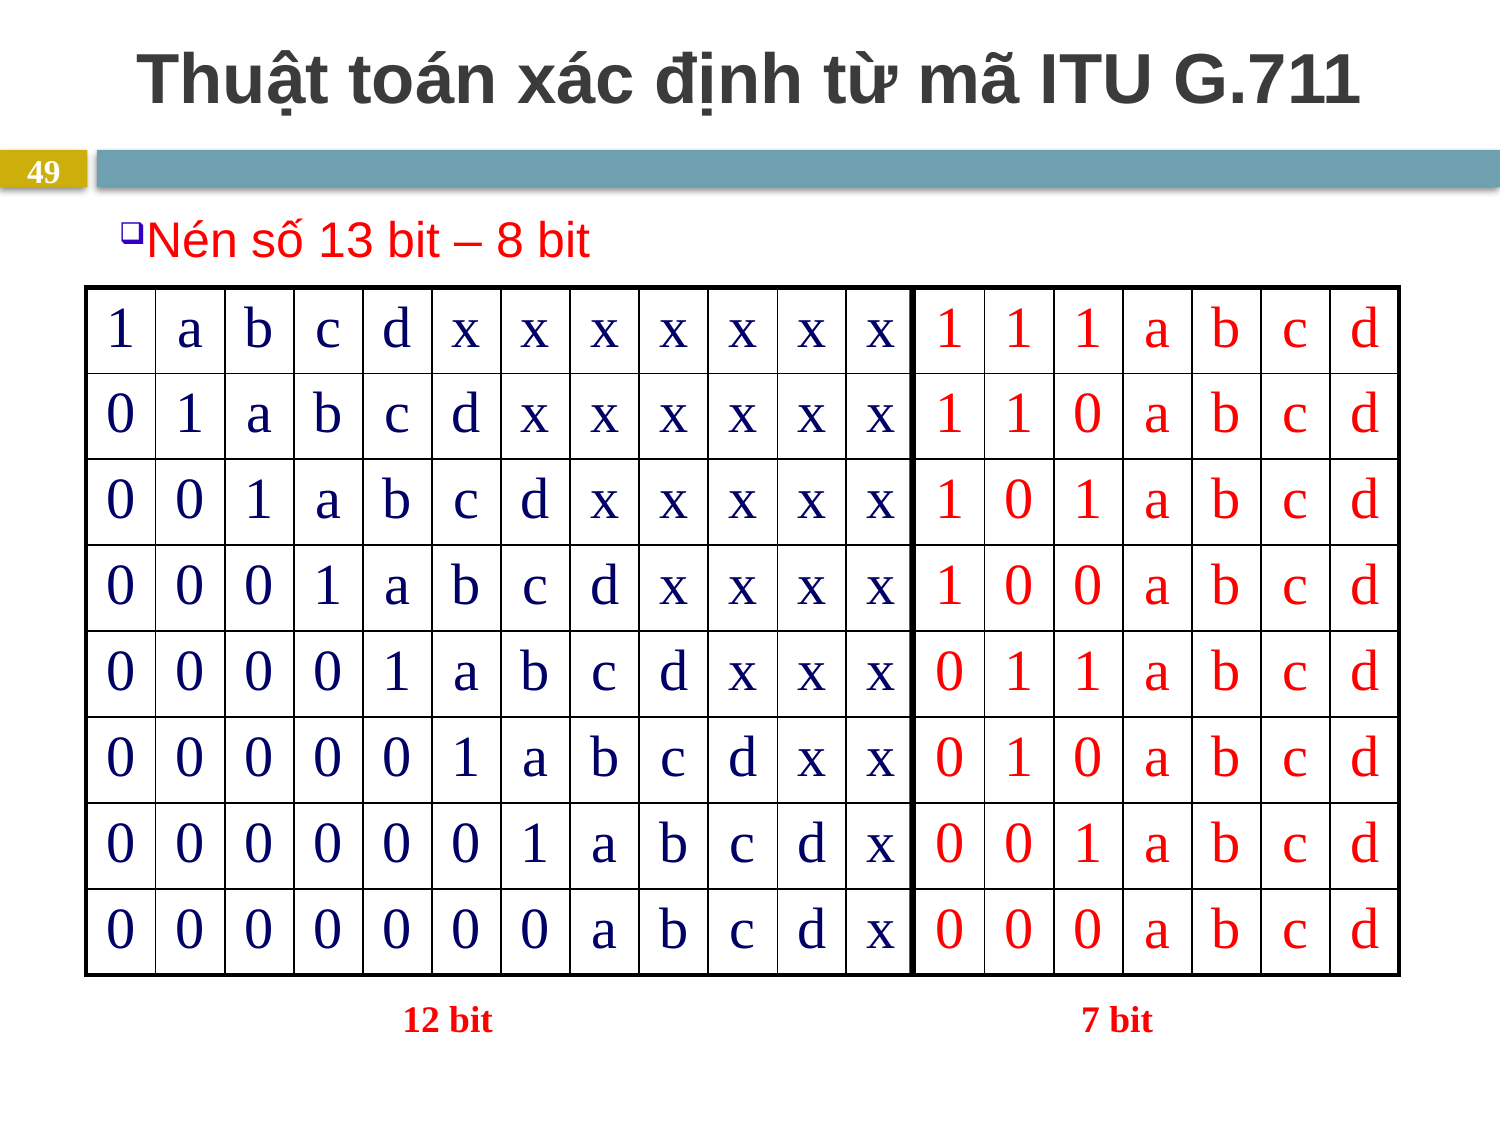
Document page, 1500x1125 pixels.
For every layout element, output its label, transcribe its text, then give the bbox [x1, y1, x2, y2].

table_cell 1 [502, 804, 569, 888]
table_cell b [364, 460, 431, 544]
table_cell 0 [364, 890, 431, 973]
table_header 1 [88, 290, 155, 373]
table_cell 1 [226, 460, 293, 544]
table_cell d [502, 460, 569, 544]
table_header x [709, 290, 777, 373]
table_header d [1331, 290, 1397, 373]
table_cell 0 [433, 804, 500, 888]
table_cell 0 [156, 890, 224, 973]
table_cell b [1193, 718, 1260, 802]
table_cell 0 [295, 890, 362, 973]
table_cell x [571, 460, 638, 544]
table_cell 1 [916, 546, 984, 630]
table_header c [1262, 290, 1329, 373]
table_cell x [778, 546, 845, 630]
table_cell x [778, 374, 845, 458]
table_cell 0 [1055, 374, 1122, 458]
table_cell 0 [433, 890, 500, 973]
table_cell x [571, 374, 638, 458]
table_cell c [1262, 546, 1329, 630]
table_cell a [1124, 546, 1191, 630]
table_cell d [1331, 718, 1397, 802]
table_cell 1 [1055, 632, 1122, 716]
table_cell 1 [985, 374, 1053, 458]
table_header 1 [985, 290, 1053, 373]
table_cell a [295, 460, 362, 544]
table_header c [295, 290, 362, 373]
table_cell b [1193, 374, 1260, 458]
table_header x [502, 290, 569, 373]
table_cell x [847, 546, 912, 630]
table_cell 0 [985, 460, 1053, 544]
table_cell 0 [88, 632, 155, 716]
table_cell c [571, 632, 638, 716]
table_cell b [1193, 546, 1260, 630]
table_header x [847, 290, 912, 373]
text_box 49 [0, 149, 88, 191]
table_cell 1 [1055, 804, 1122, 888]
table_header x [640, 290, 707, 373]
table_cell 0 [1055, 890, 1122, 973]
table_cell 0 [295, 632, 362, 716]
table_cell d [778, 890, 845, 973]
table_cell x [640, 374, 707, 458]
table_cell a [1124, 890, 1191, 973]
table_cell 0 [88, 890, 155, 973]
table_cell 0 [88, 804, 155, 888]
table_cell 0 [916, 718, 984, 802]
table_cell 1 [364, 632, 431, 716]
table_cell c [709, 804, 777, 888]
table_cell d [1331, 460, 1397, 544]
table_cell c [1262, 374, 1329, 458]
table_cell 0 [226, 546, 293, 630]
table_cell x [847, 460, 912, 544]
table_cell x [778, 718, 845, 802]
table_cell x [778, 460, 845, 544]
table_cell b [571, 718, 638, 802]
table_header 1 [1055, 290, 1122, 373]
table_cell b [1193, 632, 1260, 716]
table_header x [433, 290, 500, 373]
table_cell 1 [433, 718, 500, 802]
table_cell 0 [295, 804, 362, 888]
table_cell d [709, 718, 777, 802]
table_cell 0 [88, 374, 155, 458]
table_cell c [1262, 460, 1329, 544]
table_cell 0 [88, 460, 155, 544]
table_header 1 [916, 290, 984, 373]
table_cell x [778, 632, 845, 716]
table_cell x [709, 460, 777, 544]
table_cell b [640, 804, 707, 888]
table_cell x [847, 890, 912, 973]
table_cell 1 [295, 546, 362, 630]
table_cell 0 [88, 546, 155, 630]
table_cell 0 [985, 804, 1053, 888]
table_cell x [502, 374, 569, 458]
table_cell 0 [985, 546, 1053, 630]
table_cell 0 [156, 718, 224, 802]
table_cell a [1124, 632, 1191, 716]
table_cell b [1193, 804, 1260, 888]
table_cell 0 [156, 804, 224, 888]
table_cell a [1124, 374, 1191, 458]
table_cell c [709, 890, 777, 973]
table_cell 1 [985, 718, 1053, 802]
table_cell d [1331, 632, 1397, 716]
table_cell 0 [364, 804, 431, 888]
table_cell 0 [916, 804, 984, 888]
table_cell d [433, 374, 500, 458]
table_cell c [1262, 718, 1329, 802]
table_cell a [1124, 460, 1191, 544]
table_header a [156, 290, 224, 373]
table_cell 0 [226, 804, 293, 888]
table_cell 0 [156, 546, 224, 630]
table_cell 0 [916, 632, 984, 716]
table_cell c [1262, 804, 1329, 888]
table_header b [1193, 290, 1260, 373]
table_header d [364, 290, 431, 373]
table_cell 1 [1055, 460, 1122, 544]
table_cell 0 [502, 890, 569, 973]
title Thuật toán xác định từ mã ITU G.711 [0, 12, 1500, 138]
table_cell a [364, 546, 431, 630]
table_cell 0 [226, 890, 293, 973]
table_cell d [1331, 546, 1397, 630]
table_cell x [709, 546, 777, 630]
table_cell d [640, 632, 707, 716]
table_cell 0 [364, 718, 431, 802]
table_cell a [433, 632, 500, 716]
table_header x [778, 290, 845, 373]
table_cell x [709, 632, 777, 716]
table_cell c [364, 374, 431, 458]
table_cell b [1193, 890, 1260, 973]
table_cell x [847, 374, 912, 458]
table_cell b [640, 890, 707, 973]
table_cell 0 [156, 460, 224, 544]
table_cell b [295, 374, 362, 458]
table_cell a [502, 718, 569, 802]
table_cell a [1124, 804, 1191, 888]
table_cell 0 [985, 890, 1053, 973]
table_cell 1 [916, 374, 984, 458]
table_cell 0 [916, 890, 984, 973]
table_header b [226, 290, 293, 373]
table_cell x [847, 632, 912, 716]
table_cell c [640, 718, 707, 802]
table_cell b [433, 546, 500, 630]
table_cell a [1124, 718, 1191, 802]
text_box Nén số 13 bit – 8 bit [48, 199, 606, 275]
table_cell 0 [226, 632, 293, 716]
table_cell 0 [295, 718, 362, 802]
table_cell x [709, 374, 777, 458]
table_cell a [226, 374, 293, 458]
table_cell d [1331, 374, 1397, 458]
table_cell d [778, 804, 845, 888]
table_cell x [640, 460, 707, 544]
table_cell 0 [226, 718, 293, 802]
table_cell 1 [985, 632, 1053, 716]
table_cell c [1262, 890, 1329, 973]
table_cell 0 [1055, 718, 1122, 802]
slide_number 49 [1137, 974, 1450, 1053]
text_box 12 bit 7 bit [387, 987, 1400, 1048]
table_cell x [847, 718, 912, 802]
table_cell 0 [1055, 546, 1122, 630]
table_cell 0 [88, 718, 155, 802]
table_cell a [571, 890, 638, 973]
table_header a [1124, 290, 1191, 373]
table_cell b [502, 632, 569, 716]
table_cell c [1262, 632, 1329, 716]
table_cell 1 [916, 460, 984, 544]
table_cell d [1331, 804, 1397, 888]
table_cell 0 [156, 632, 224, 716]
table_cell d [571, 546, 638, 630]
table_cell x [847, 804, 912, 888]
table_cell d [1331, 890, 1397, 973]
table_cell x [640, 546, 707, 630]
table_cell c [433, 460, 500, 544]
table_cell a [571, 804, 638, 888]
table_cell c [502, 546, 569, 630]
table_cell b [1193, 460, 1260, 544]
table_cell 1 [156, 374, 224, 458]
table_header x [571, 290, 638, 373]
